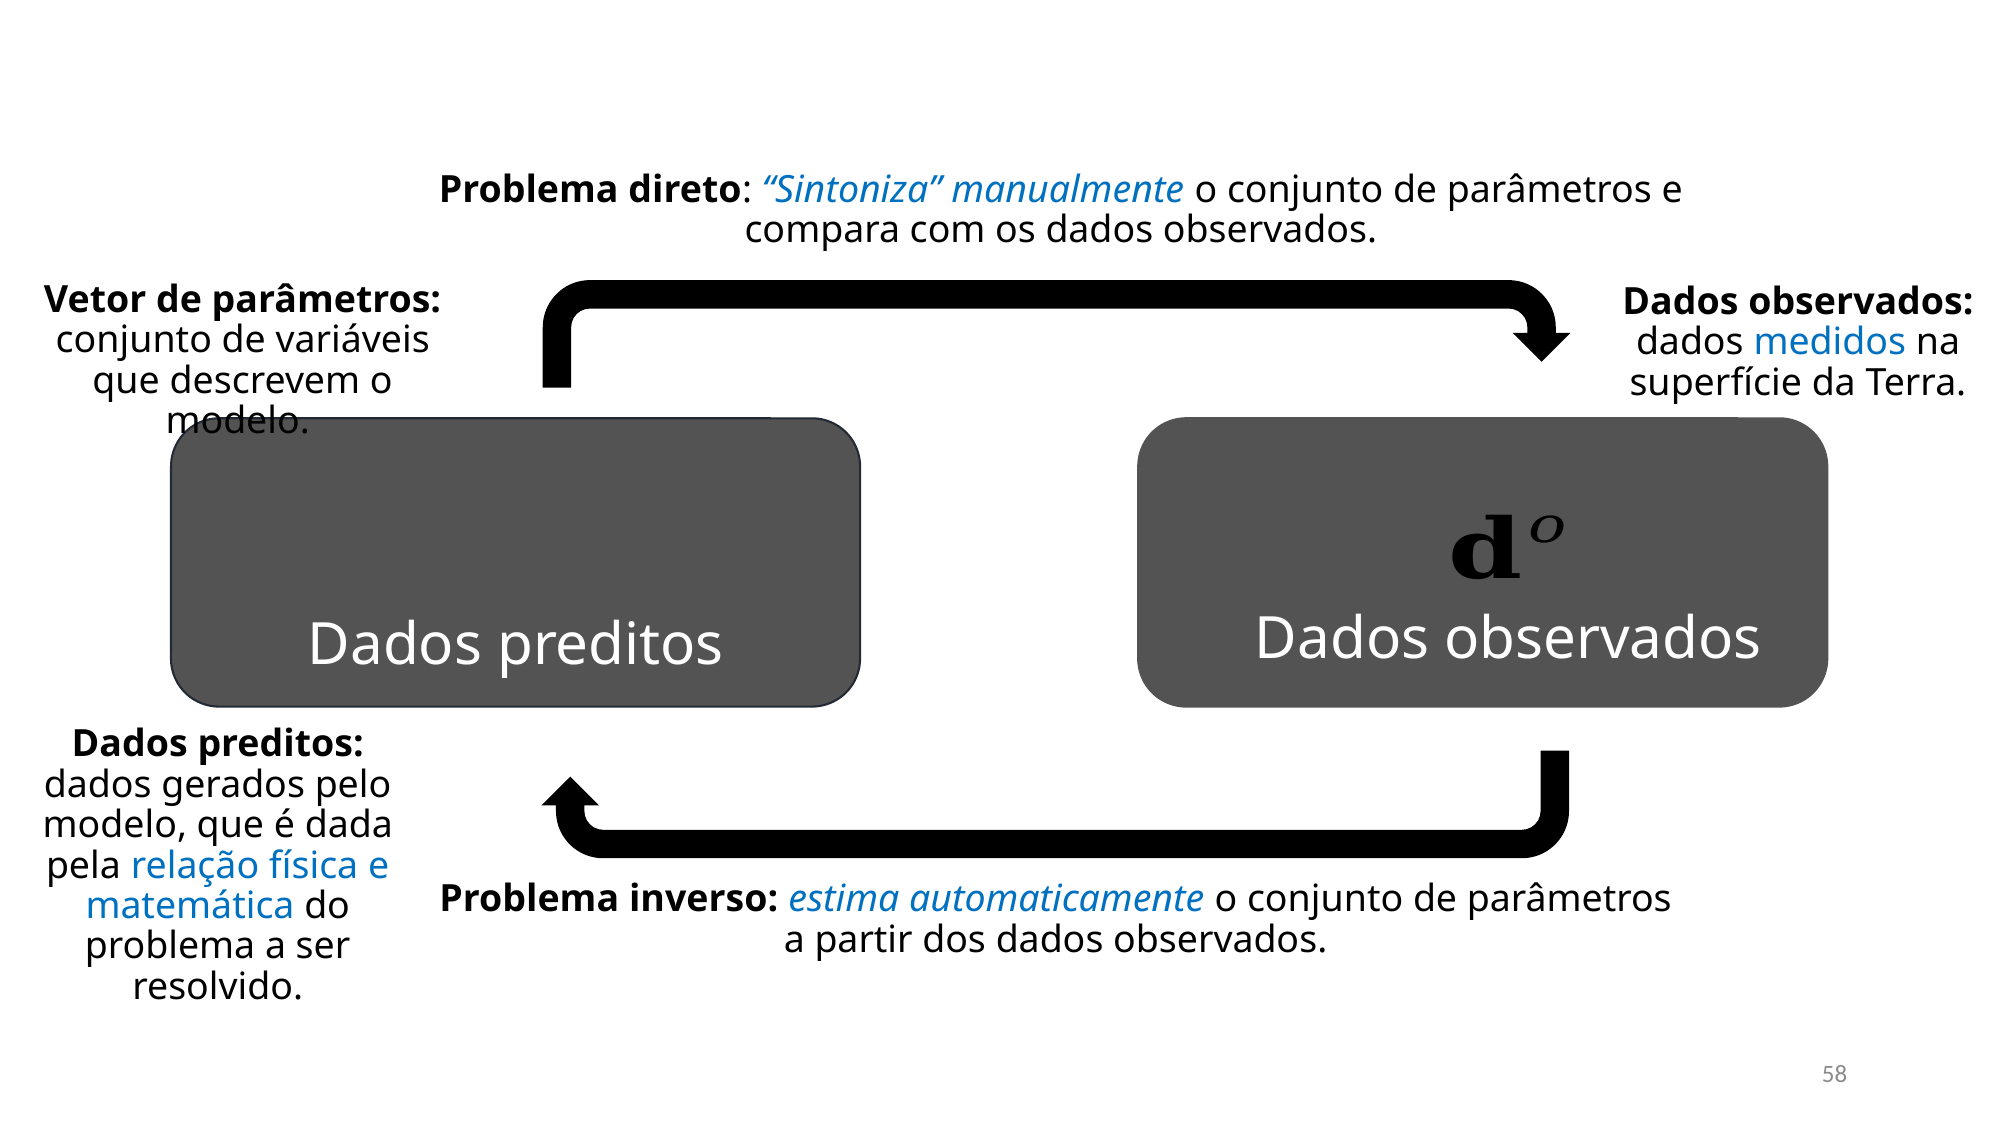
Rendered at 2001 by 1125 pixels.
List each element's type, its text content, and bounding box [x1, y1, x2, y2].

text_box [541, 750, 1570, 859]
text_box [169, 417, 862, 708]
text_box Dados preditos: dados gerados pelo modelo, que é dada pela relação física e matemática do problema a ser resolvido. [0, 716, 436, 925]
text_box Vetor de parâmetros: conjunto de variáveis que descrevem o modelo. [24, 272, 461, 427]
text_box [542, 280, 1571, 388]
text_box Problema direto: “Sintoniza” manualmente o conjunto de parâmetros e compara com os dados observados. [421, 162, 1701, 268]
slide_number 58 [1412, 1042, 1863, 1103]
text_box Problema inverso: estima automaticamente o conjunto de parâmetros a partir dos dados observados. [416, 871, 1696, 978]
text_box [1137, 417, 1829, 708]
text_box Dados preditos [288, 606, 744, 694]
text_box Dados observados: dados medidos na superfície da Terra. [1602, 274, 1994, 416]
text_box Dados observados [1239, 600, 1778, 688]
